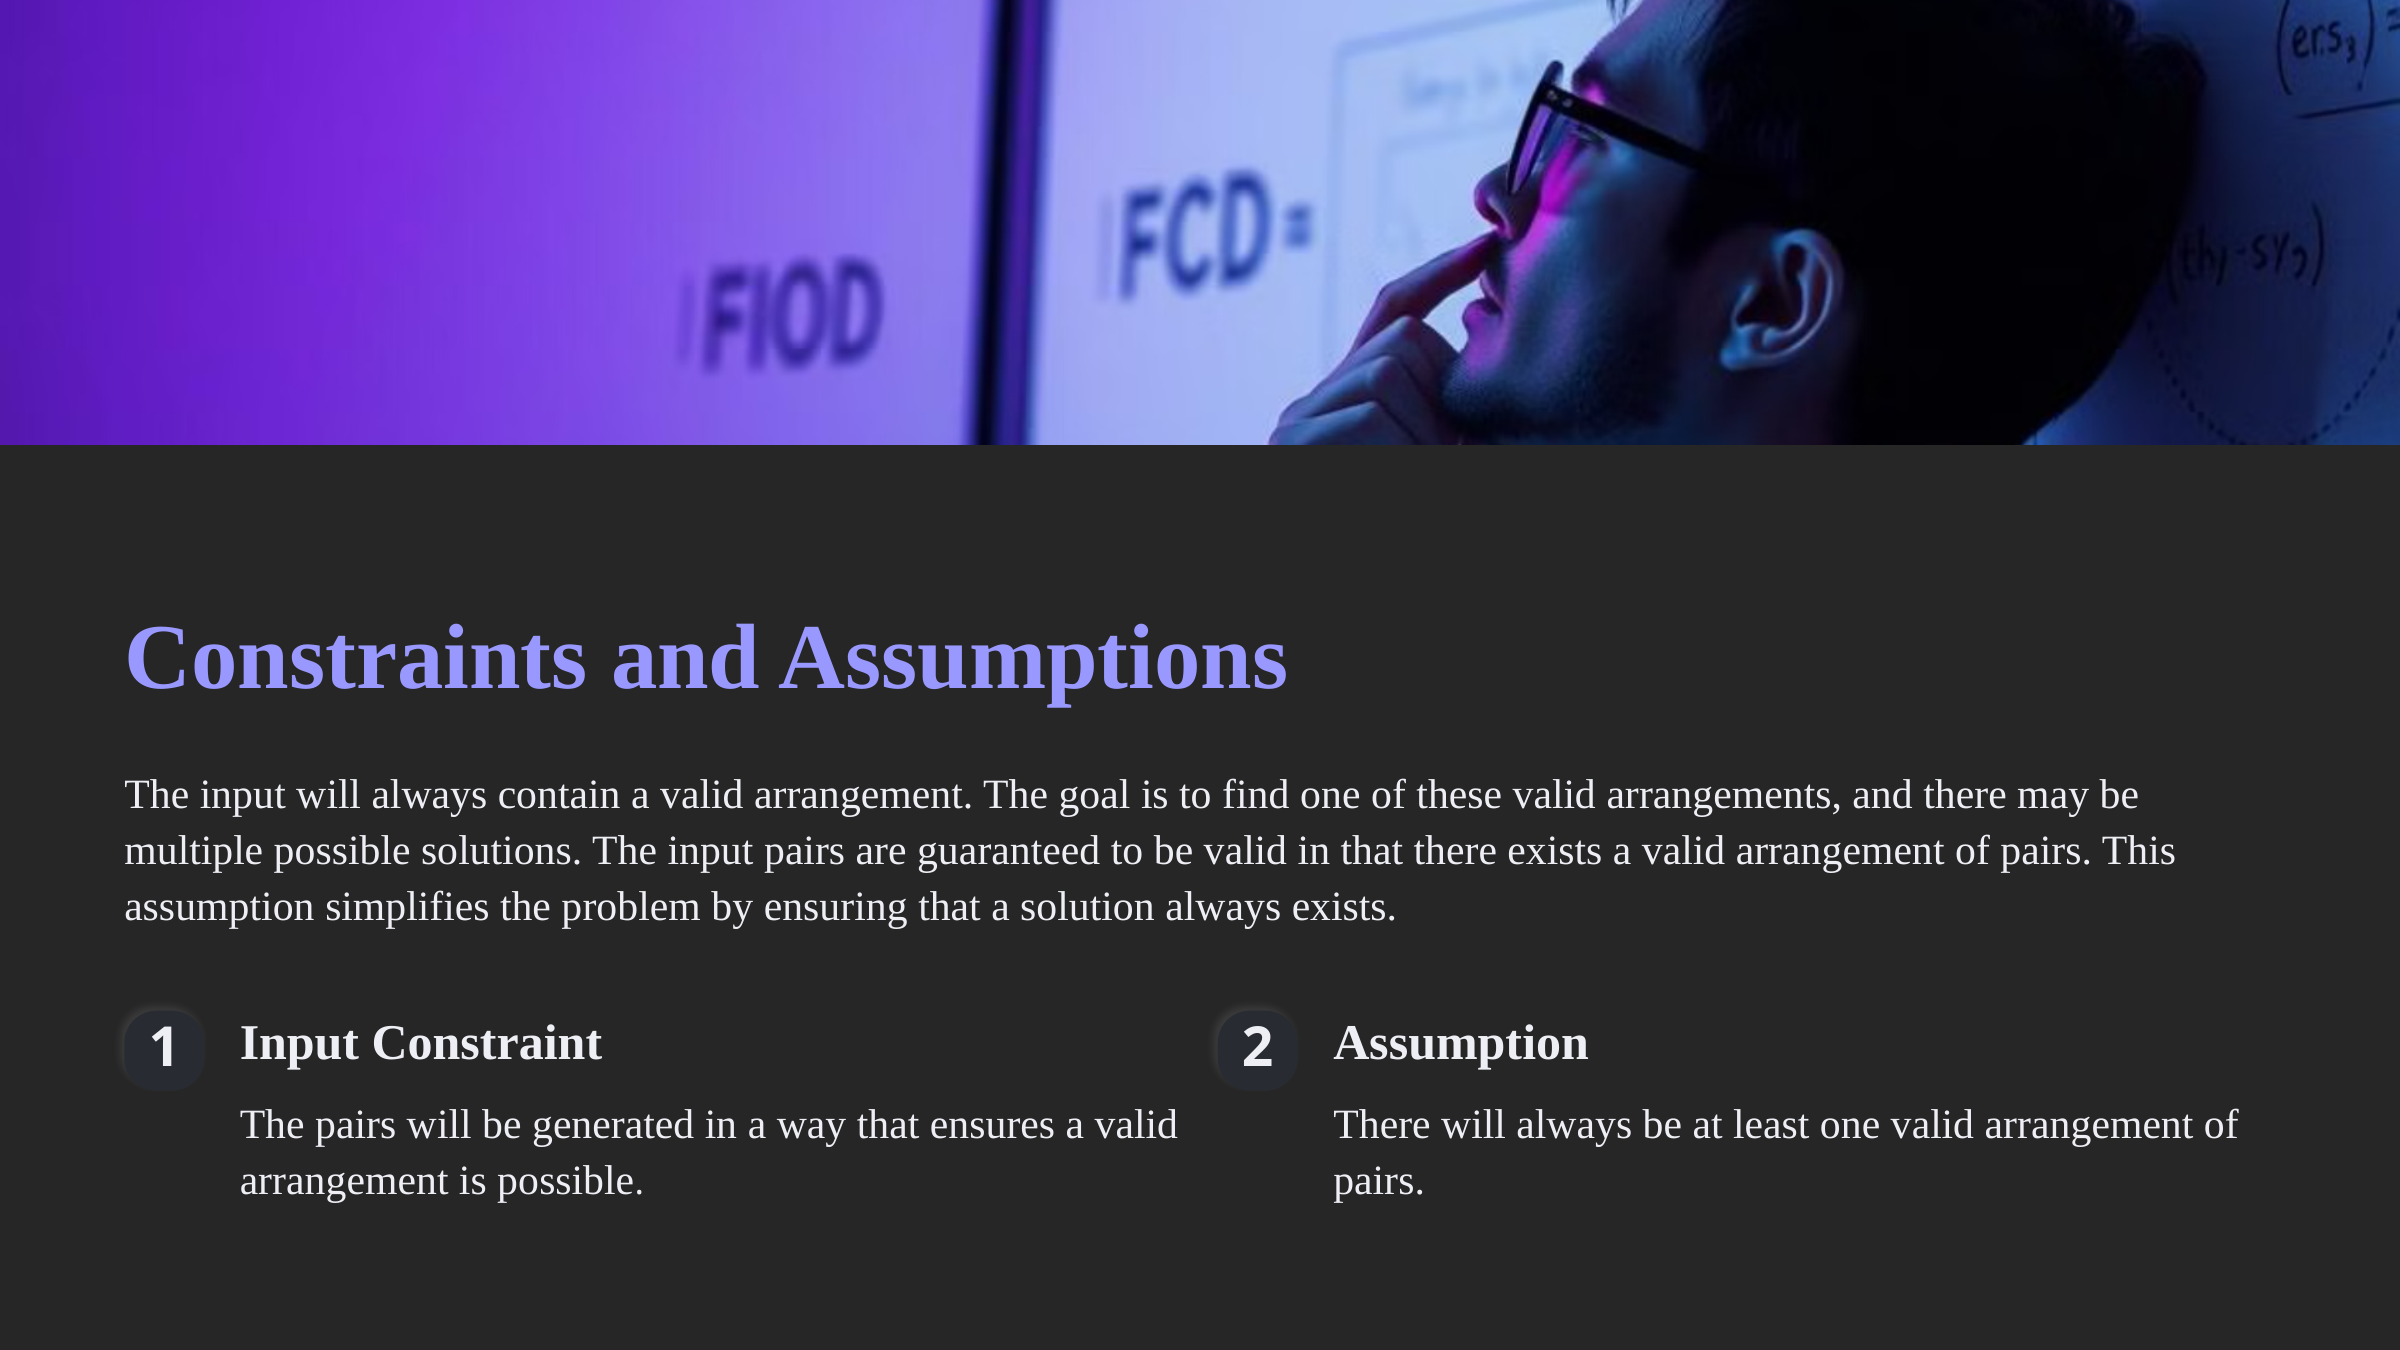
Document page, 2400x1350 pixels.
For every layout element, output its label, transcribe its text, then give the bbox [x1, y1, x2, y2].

text_box There will always be at least one valid arrangement of pairs. [1333, 1090, 2276, 1205]
picture [0, 0, 2400, 445]
text_box [1217, 1010, 1298, 1091]
text_box 2 [1241, 1022, 1274, 1079]
text_box Assumption [1333, 1010, 1801, 1070]
text_box 1 [154, 1022, 175, 1079]
text_box The input will always contain a valid arrangement. The goal is to find one of these valid arrangements, and there may be multiple possible solutions. The input pairs are guaranteed to be valid in that there exists a valid arrangement of pairs. This assumption simplifies the problem by ensuring that a solution always exists. [124, 760, 2276, 931]
text_box [124, 1010, 205, 1091]
text_box Input Constraint [239, 1010, 708, 1070]
text_box Constraints and Assumptions [124, 589, 1348, 707]
text_box The pairs will be generated in a way that ensures a valid arrangement is possible. [239, 1090, 1183, 1205]
